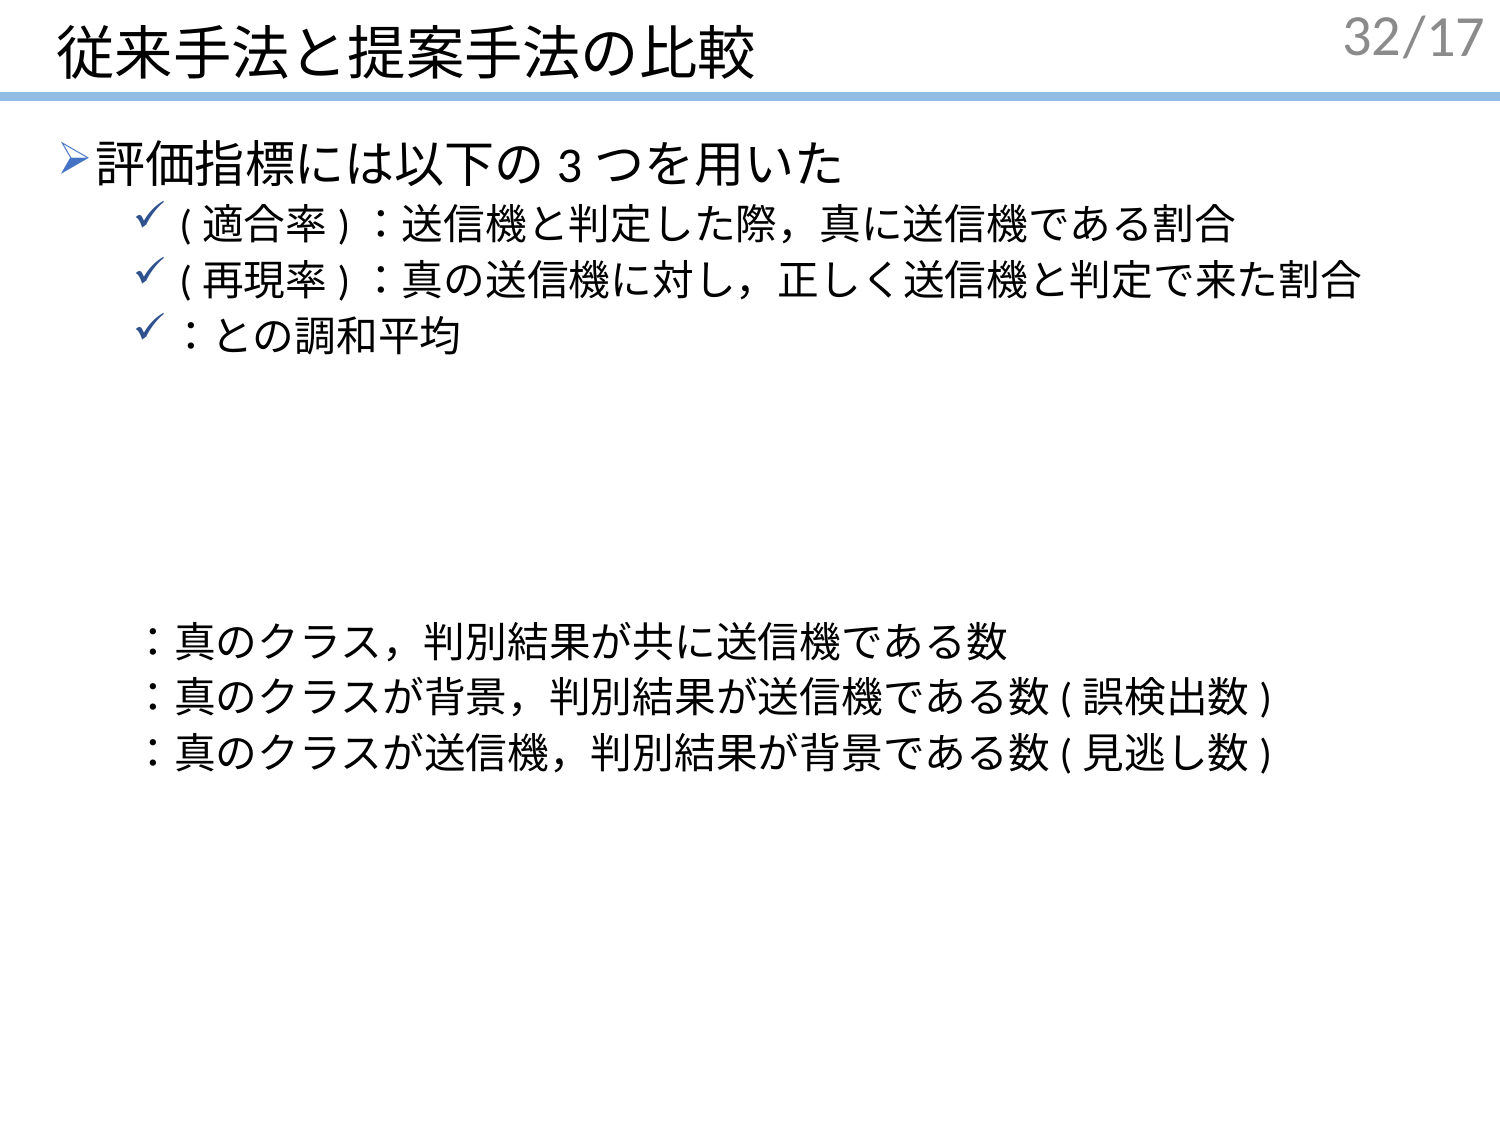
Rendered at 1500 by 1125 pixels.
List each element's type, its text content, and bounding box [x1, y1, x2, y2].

title 従来手法と提案手法の比較 [41, 0, 1397, 112]
slide_number 32 [1078, 2, 1417, 63]
